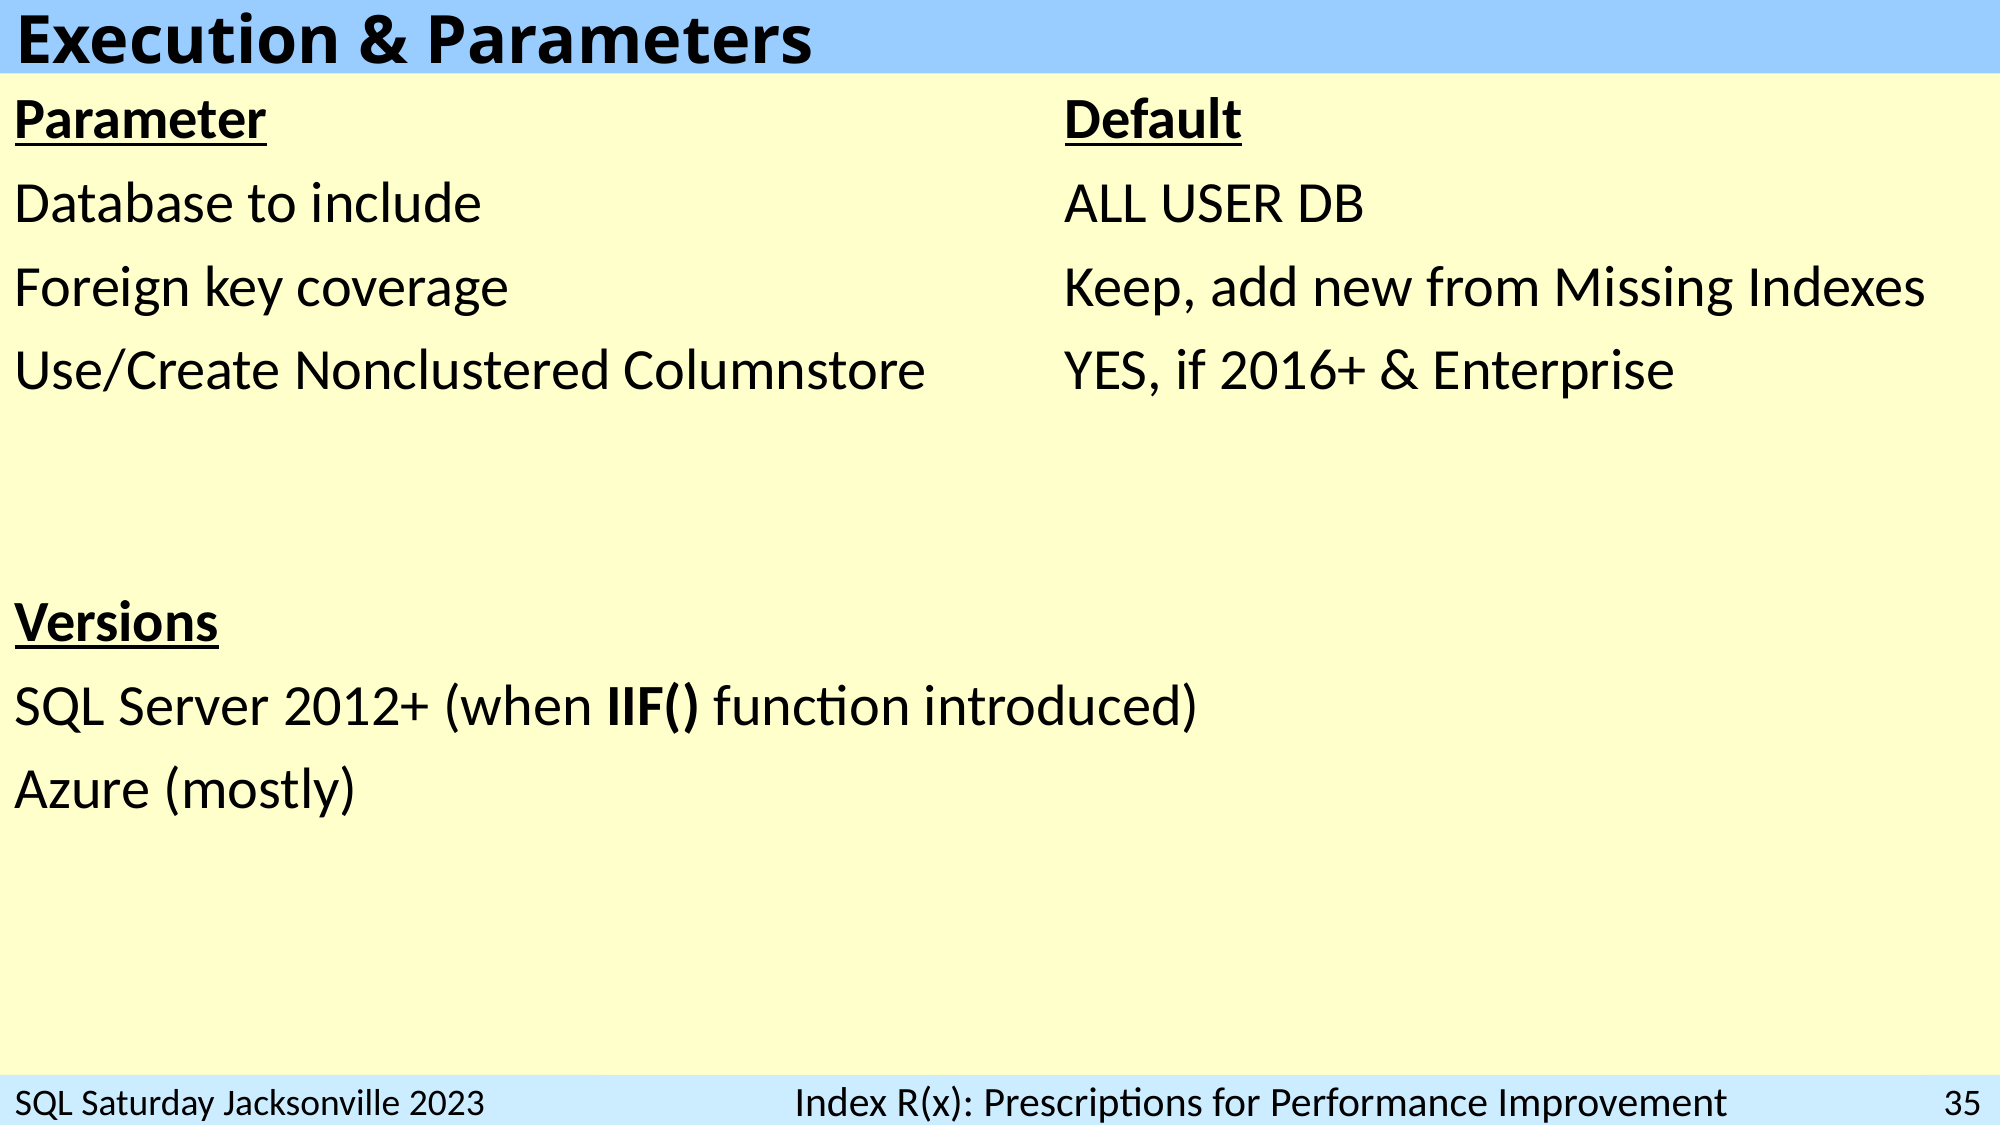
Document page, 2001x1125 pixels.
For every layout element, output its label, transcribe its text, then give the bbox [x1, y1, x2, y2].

list Parameter Default Database to include ALL USER DB Foreign key coverage Keep, add new from Missing Indexes Use/Create Nonclustered Columnstore YES, if 2016+ & Enterprise Versions SQL Server 2012+ (when IIF() function introduced) Azure (mostly) [0, 73, 2000, 1075]
title Execution & Parameters [0, 0, 2000, 73]
